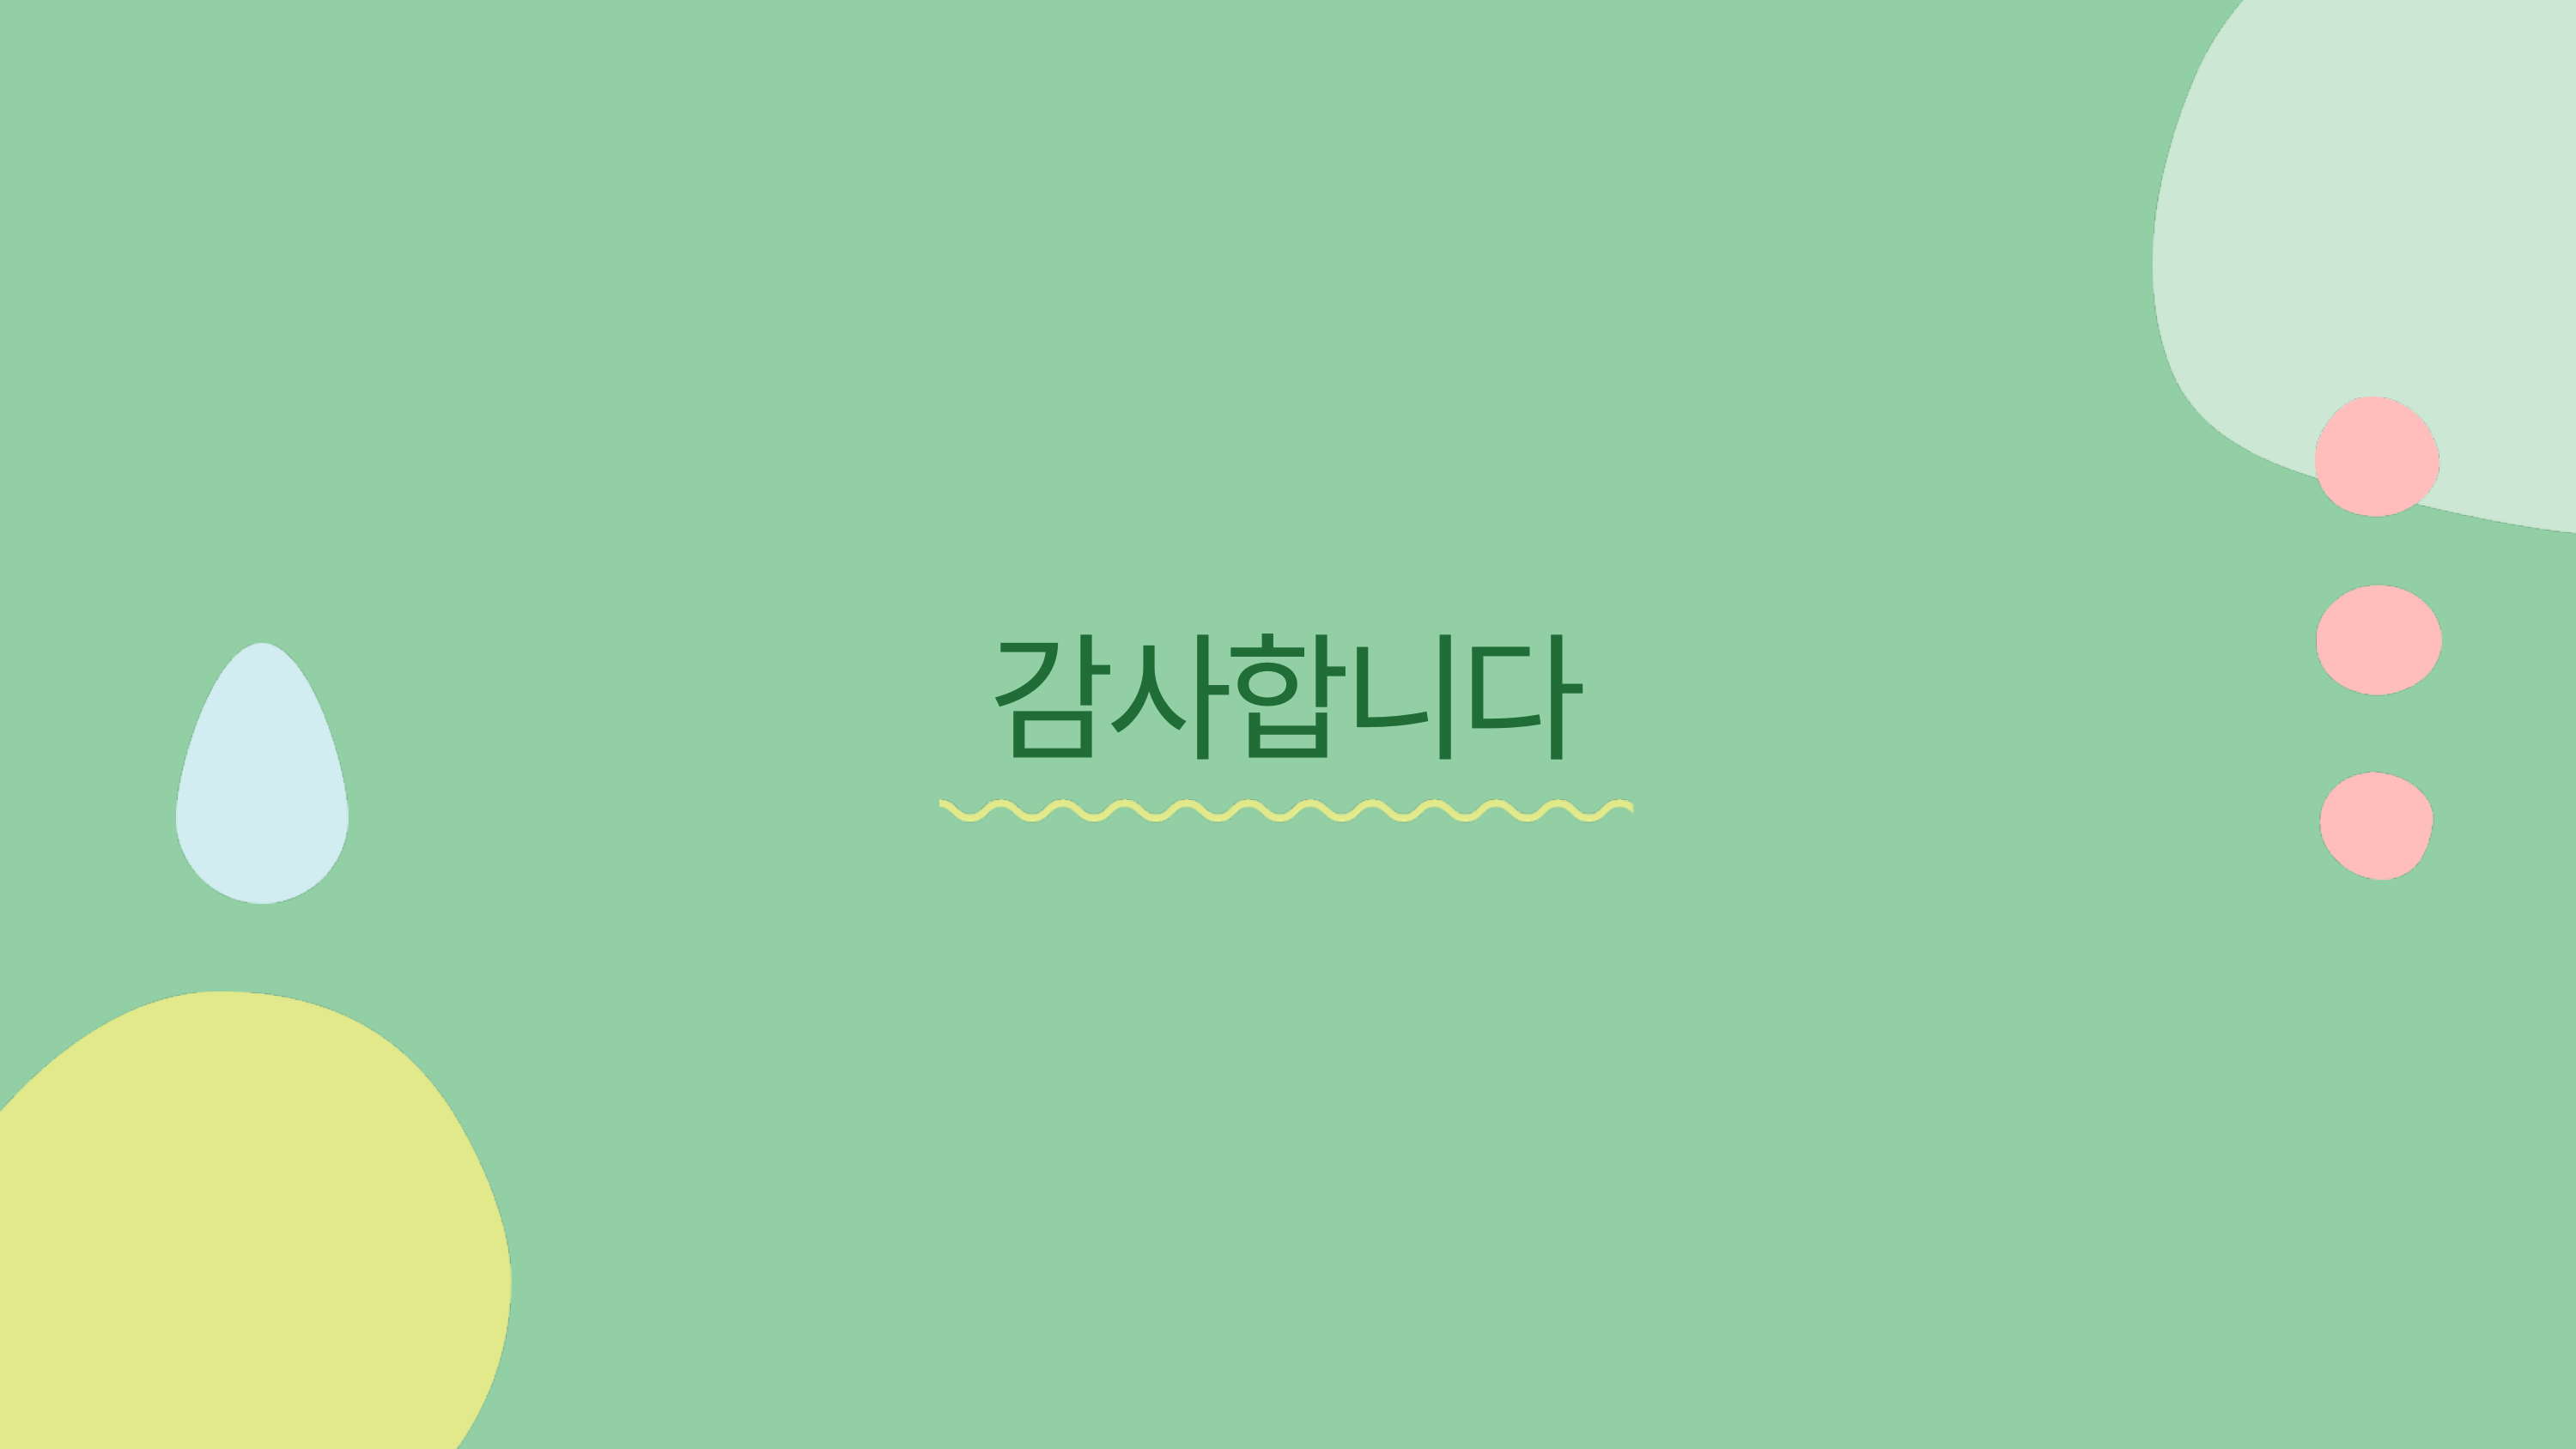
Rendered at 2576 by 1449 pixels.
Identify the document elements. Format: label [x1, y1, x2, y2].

text_box [0, 991, 512, 1449]
text_box [2153, 0, 2576, 537]
text_box [799, 604, 1777, 825]
text_box [176, 643, 349, 904]
text_box [2314, 397, 2442, 880]
